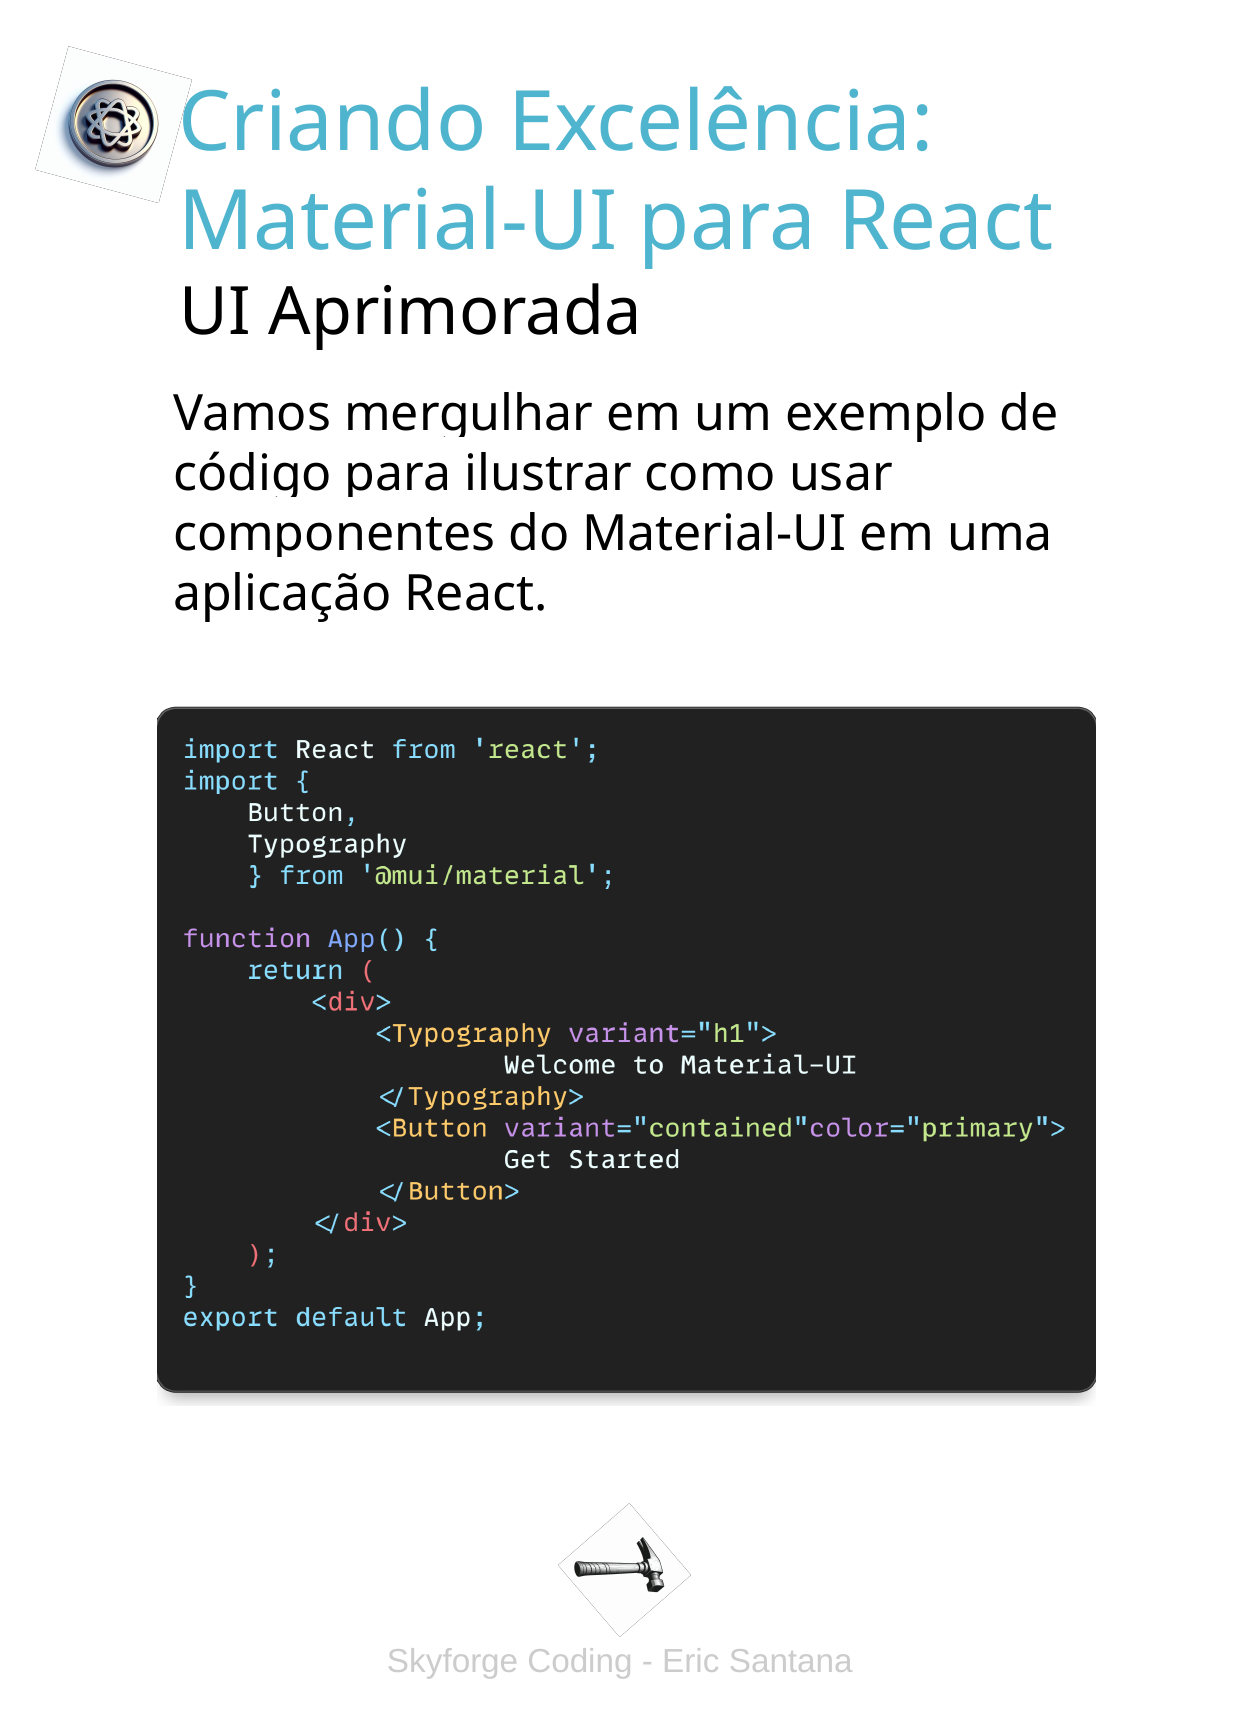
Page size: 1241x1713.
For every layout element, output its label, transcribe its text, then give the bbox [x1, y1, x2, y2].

text_box UI Aprimorada [164, 268, 1089, 366]
picture [36, 47, 178, 203]
text_box Criando Excelência: Material-UI para React [163, 51, 1089, 173]
text_box Vamos mergulhar em um exemplo de código para ilustrar como usar componentes do Material-UI em uma aplicação React. [157, 365, 1083, 624]
picture [559, 1504, 690, 1636]
picture [157, 693, 1096, 1406]
